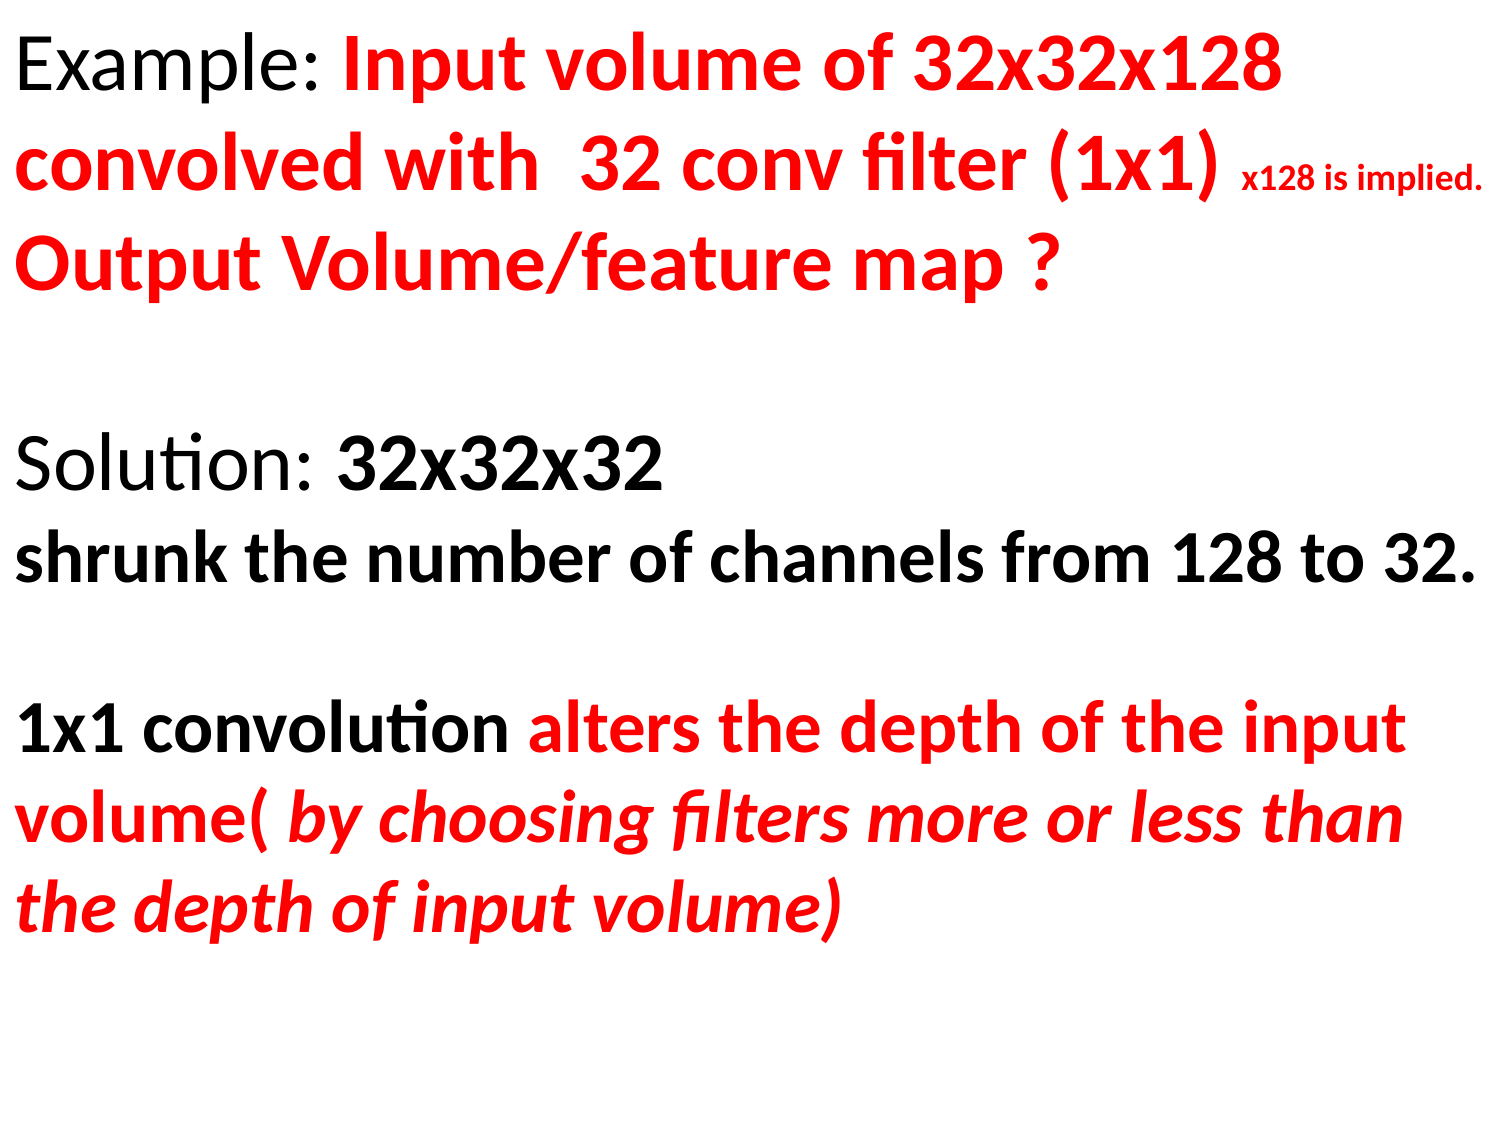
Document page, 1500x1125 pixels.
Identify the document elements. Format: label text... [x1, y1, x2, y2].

text_box Example: Input volume of 32x32x128 convolved with 32 conv filter (1x1) x128 is implied. Output Volume/feature map ? Solution: 32x32x32 shrunk the number of channels from 128 to 32. 1x1 convolution alters the depth of the input volume( by choosing filters more or less than the depth of input volume) [0, 0, 1500, 1115]
